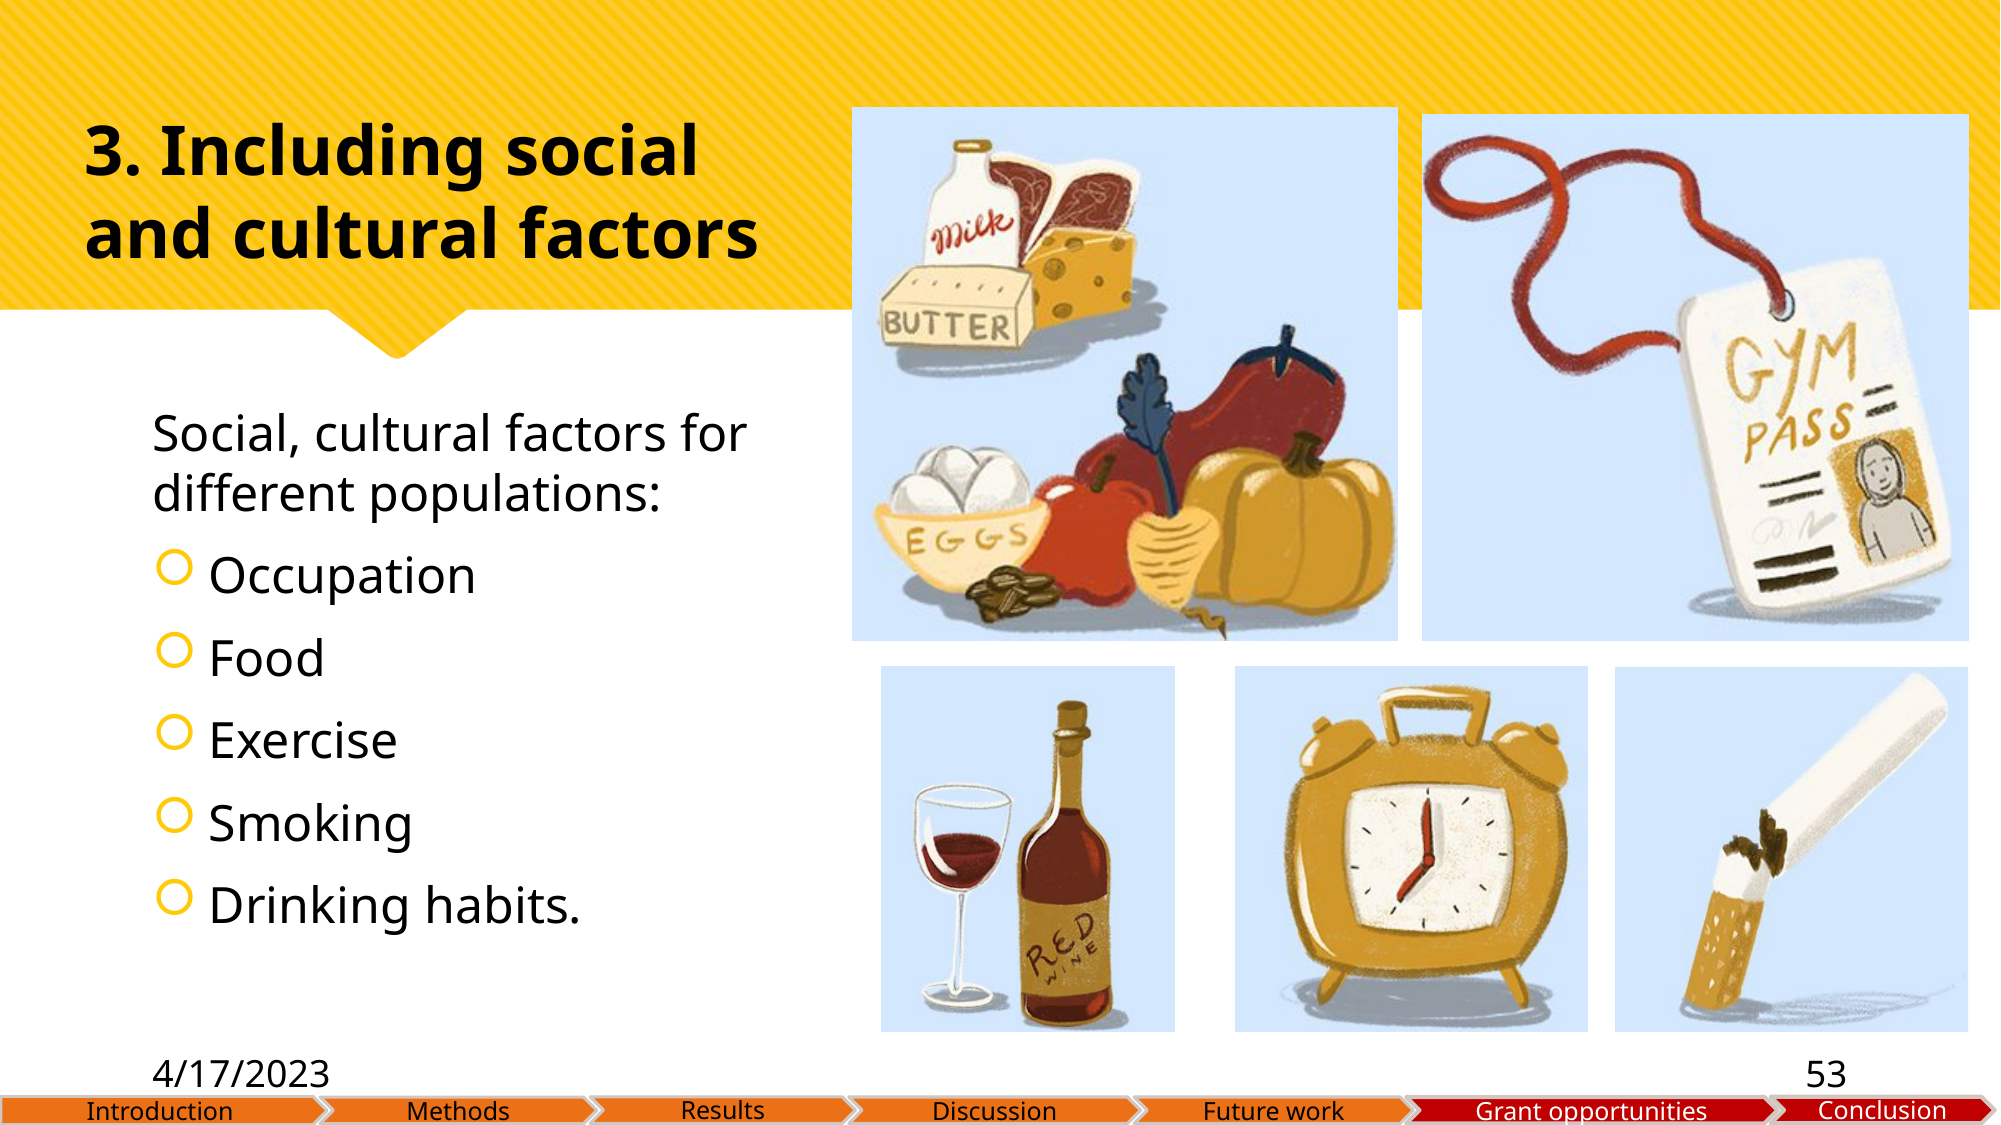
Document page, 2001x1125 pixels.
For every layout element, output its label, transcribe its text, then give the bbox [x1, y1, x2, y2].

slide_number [137, 1042, 588, 1103]
picture [1422, 114, 1969, 641]
text_box Grant opportunities [1404, 1094, 1780, 1125]
picture [1235, 665, 1588, 1032]
text_box Conclusion [1768, 1094, 1997, 1125]
title 3. Including social and cultural factors [69, 75, 794, 280]
text_box Results [588, 1095, 857, 1125]
picture [1614, 667, 1969, 1032]
text_box Introduction [0, 1095, 328, 1125]
picture [881, 666, 1176, 1033]
text_box Methods [318, 1095, 598, 1125]
slide_number 53 [1412, 1042, 1863, 1096]
text_box Discussion [847, 1095, 1142, 1125]
list Social, cultural factors for different populations: Occupation Food Exercise Smoking Drinking habits. [137, 393, 794, 1005]
picture [852, 107, 1398, 641]
text_box Future work [1132, 1095, 1415, 1125]
